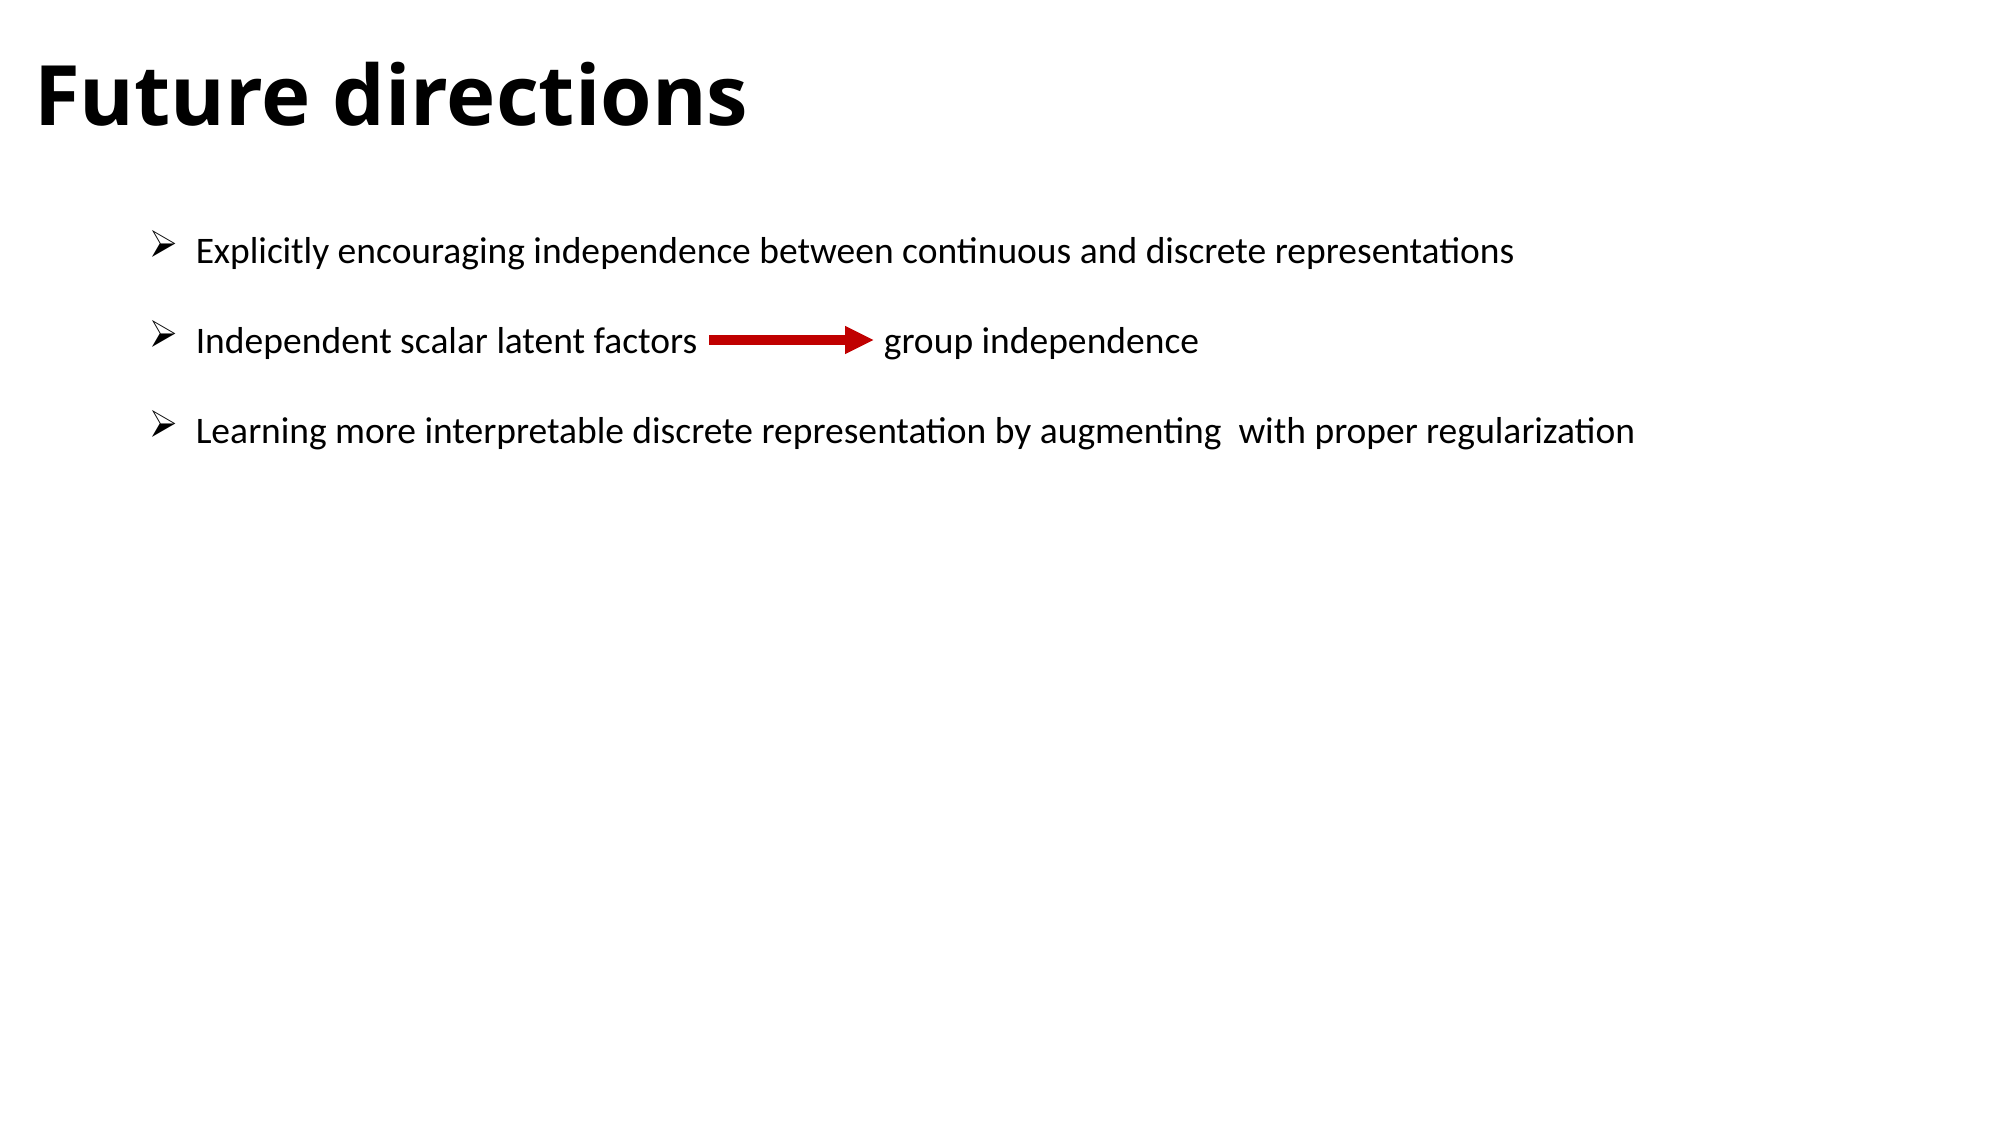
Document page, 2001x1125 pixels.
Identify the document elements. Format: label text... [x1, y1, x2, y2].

title Future directions [19, 42, 1863, 154]
